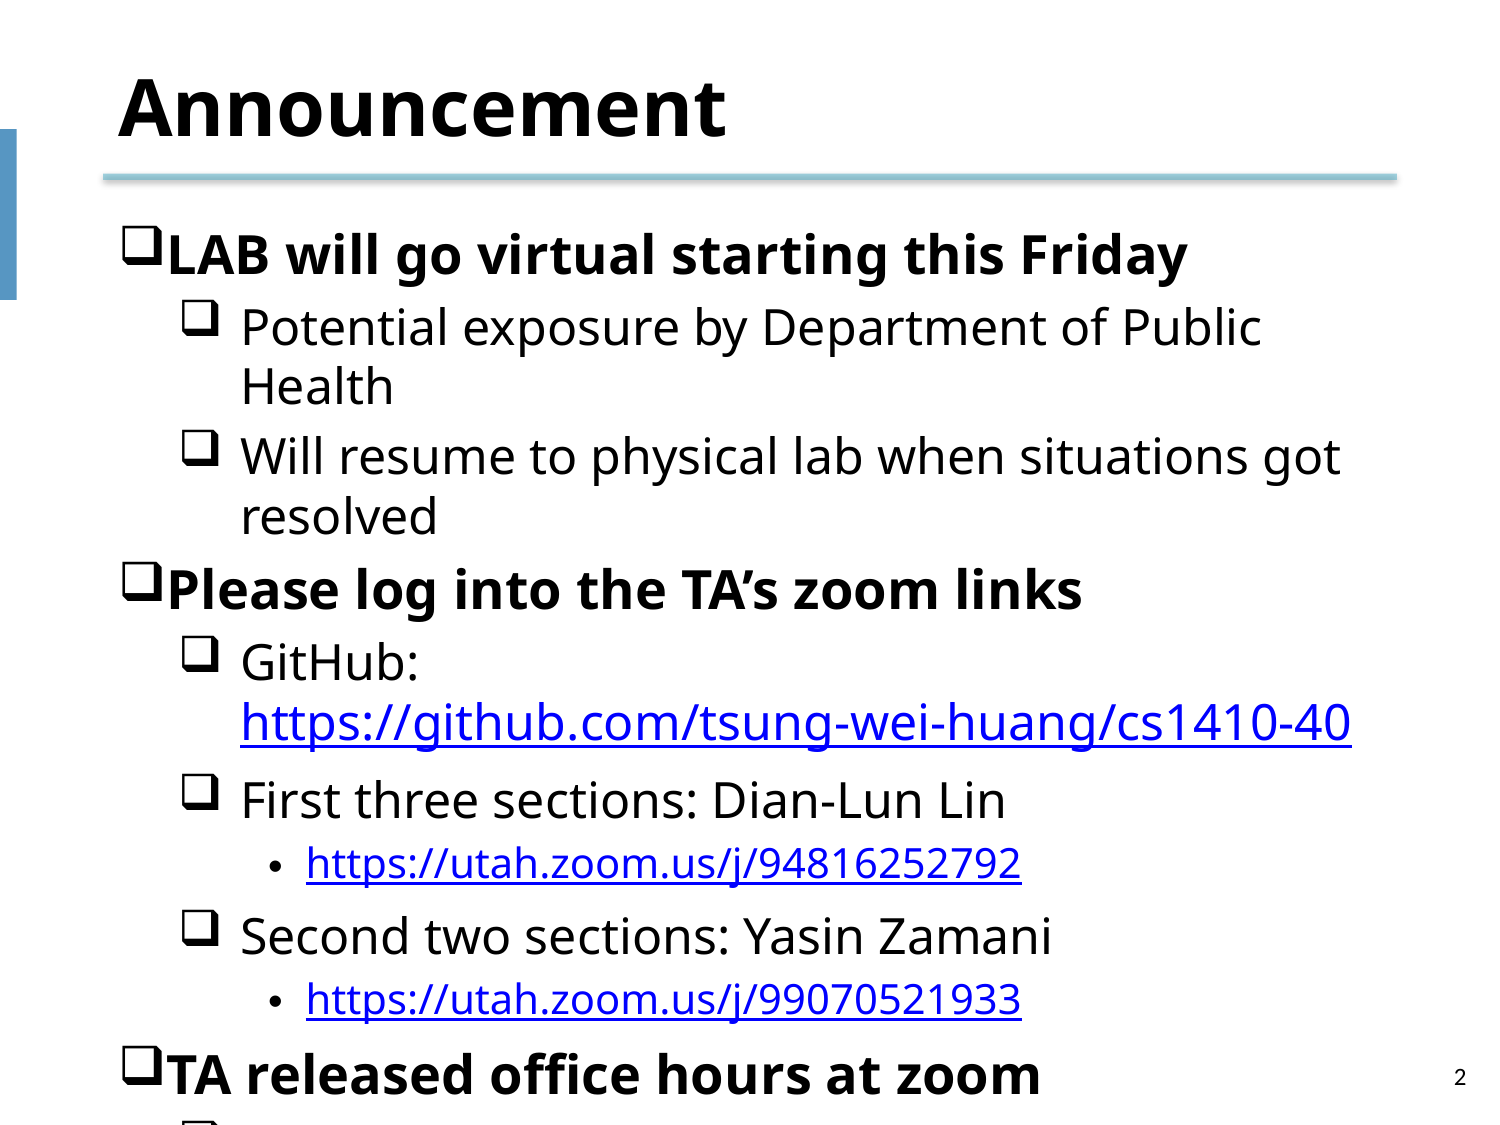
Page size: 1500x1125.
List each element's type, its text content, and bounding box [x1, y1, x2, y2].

slide_number 2 [1131, 1045, 1482, 1106]
list LAB will go virtual starting this Friday Potential exposure by Department of Public Health Will resume to physical lab when situations got resolved Please log into the TA’s zoom links GitHub: https://github.com/tsung-wei-huang/cs1410-40 First three sections: Dian-Lun Lin https://utah.zoom.us/j/94816252792 Second two sections: Yasin Zamani https://utah.zoom.us/j/99070521933 TA released office hours at zoom Dian-Lun: 12-1 PM every Thursday Yasin: 2-3 PM every Monday [103, 212, 1397, 1100]
title Announcement [103, 25, 1397, 185]
